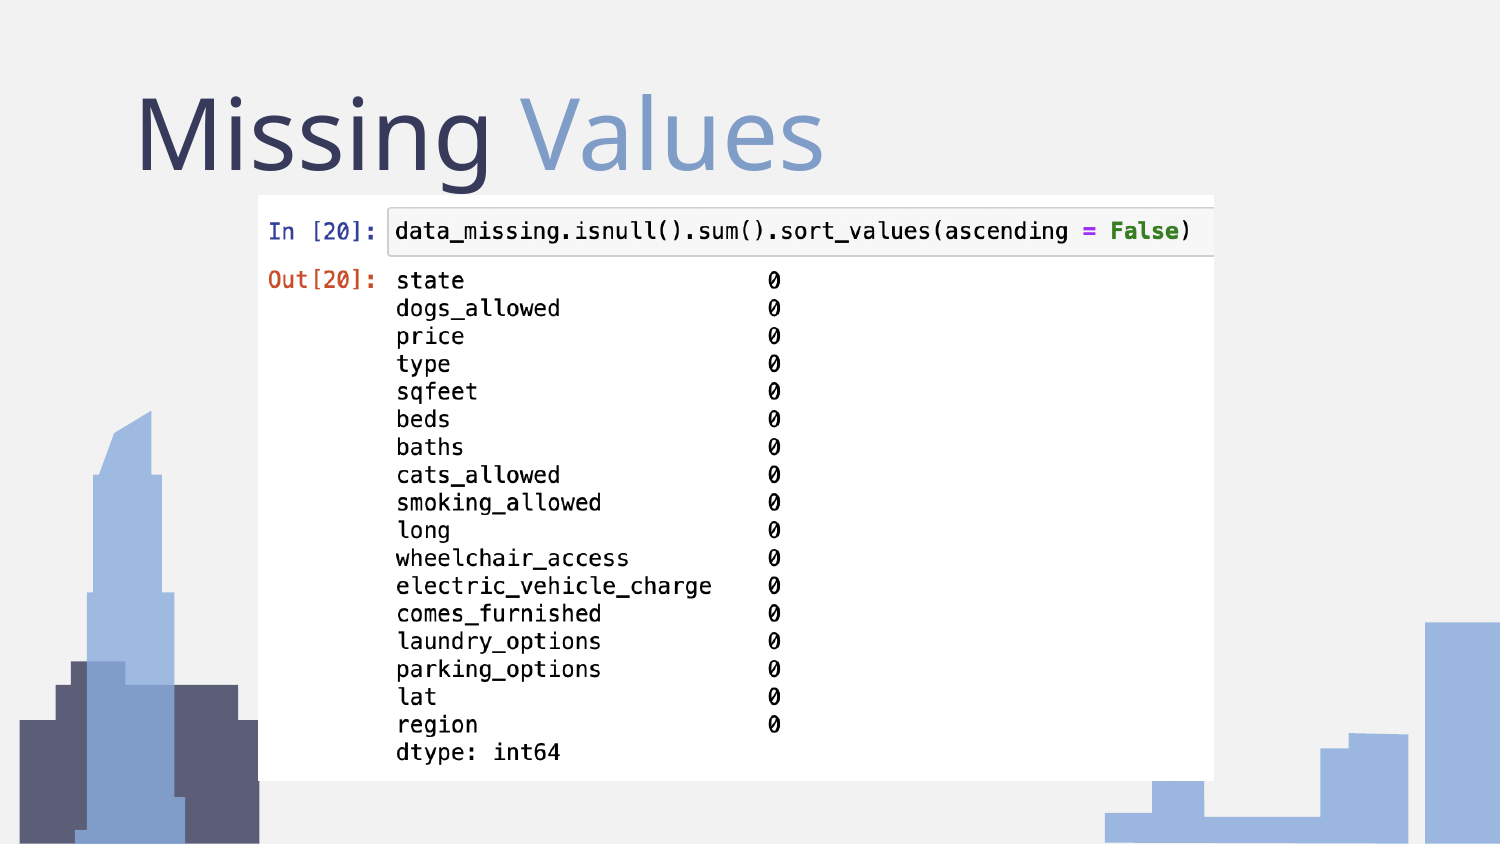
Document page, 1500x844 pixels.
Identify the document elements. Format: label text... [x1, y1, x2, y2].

text_box [19, 661, 86, 844]
text_box [175, 684, 260, 844]
text_box [1104, 733, 1409, 844]
picture [257, 195, 1214, 781]
text_box [1425, 622, 1500, 844]
title Missing Values [118, 64, 1385, 196]
text_box [74, 410, 186, 844]
